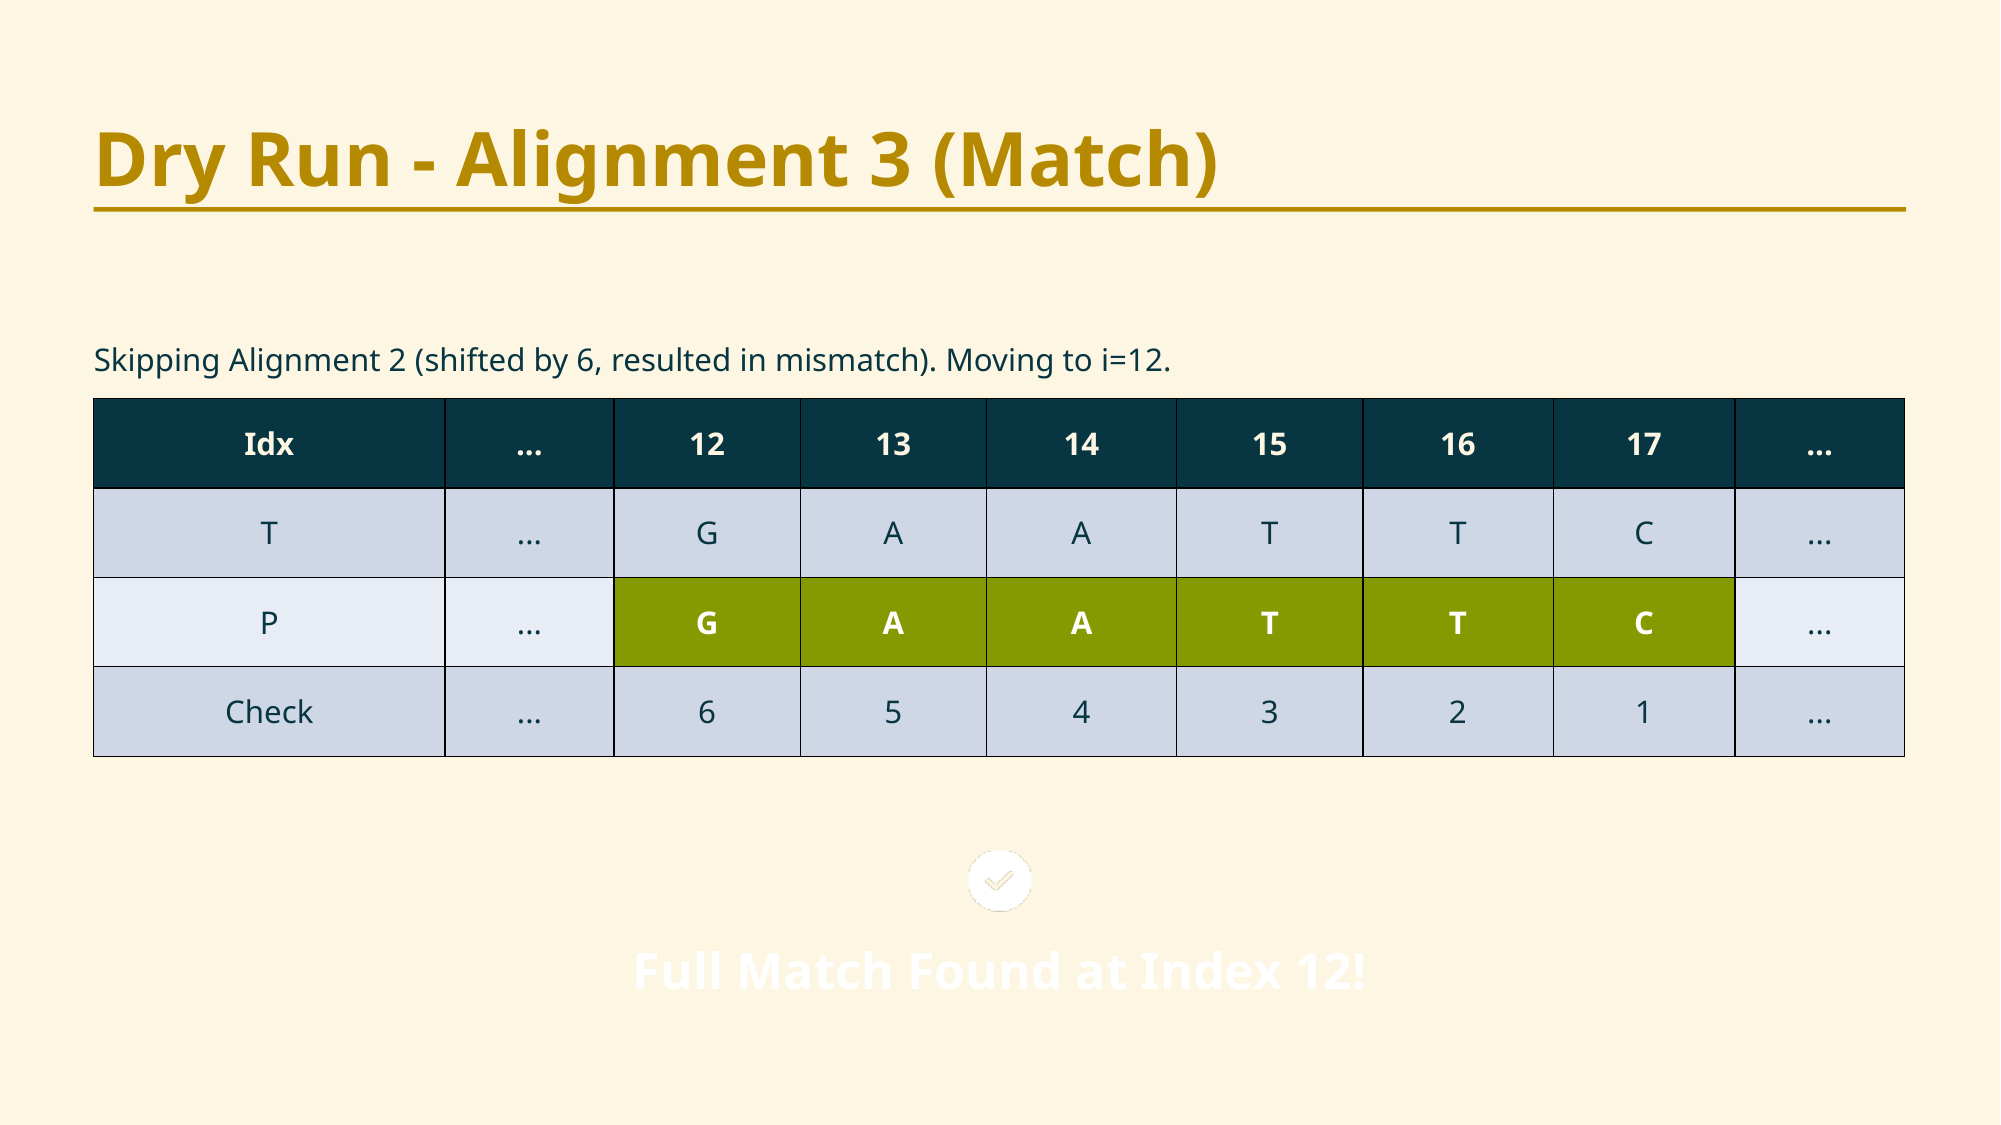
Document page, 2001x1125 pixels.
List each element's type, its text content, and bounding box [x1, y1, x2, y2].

table_cell ... [446, 578, 613, 666]
text_box Skipping Alignment 2 (shifted by 6, resulted in mismatch). Moving to i=12. [93, 317, 1907, 378]
text_box Dry Run - Alignment 3 (Match) [93, 93, 1997, 202]
table_cell A [801, 489, 986, 577]
table_cell ... [446, 667, 613, 756]
table_header 15 [1177, 399, 1362, 487]
table_header Idx [94, 399, 444, 487]
table_header 14 [987, 399, 1176, 487]
table_cell 2 [1364, 667, 1553, 756]
table_cell T [1364, 578, 1553, 666]
table_header ... [446, 399, 613, 487]
table_cell C [1554, 578, 1734, 666]
table_cell Check [94, 667, 444, 756]
table_cell ... [446, 489, 613, 577]
table_cell P [94, 578, 444, 666]
table_cell ... [1736, 489, 1904, 577]
table_cell ... [1736, 667, 1904, 756]
table_cell A [987, 489, 1176, 577]
table_header ... [1736, 399, 1904, 487]
table_cell ... [1736, 578, 1904, 666]
table_header 16 [1364, 399, 1553, 487]
text_box Full Match Found at Index 12! [81, 928, 1919, 1000]
picture [968, 849, 1032, 913]
table_cell C [1554, 489, 1734, 577]
table_cell 5 [801, 667, 986, 756]
table_cell 1 [1554, 667, 1734, 756]
table_cell T [94, 489, 444, 577]
table_cell A [801, 578, 986, 666]
table_cell 6 [615, 667, 800, 756]
text_box [93, 207, 1907, 212]
table_header 13 [801, 399, 986, 487]
table_cell G [615, 489, 800, 577]
table_header 17 [1554, 399, 1734, 487]
table_cell T [1177, 578, 1362, 666]
table_cell T [1177, 489, 1362, 577]
table_cell 4 [987, 667, 1176, 756]
table_cell G [615, 578, 800, 666]
table_header 12 [615, 399, 800, 487]
table_cell 3 [1177, 667, 1362, 756]
table_cell A [987, 578, 1176, 666]
table_cell T [1364, 489, 1553, 577]
